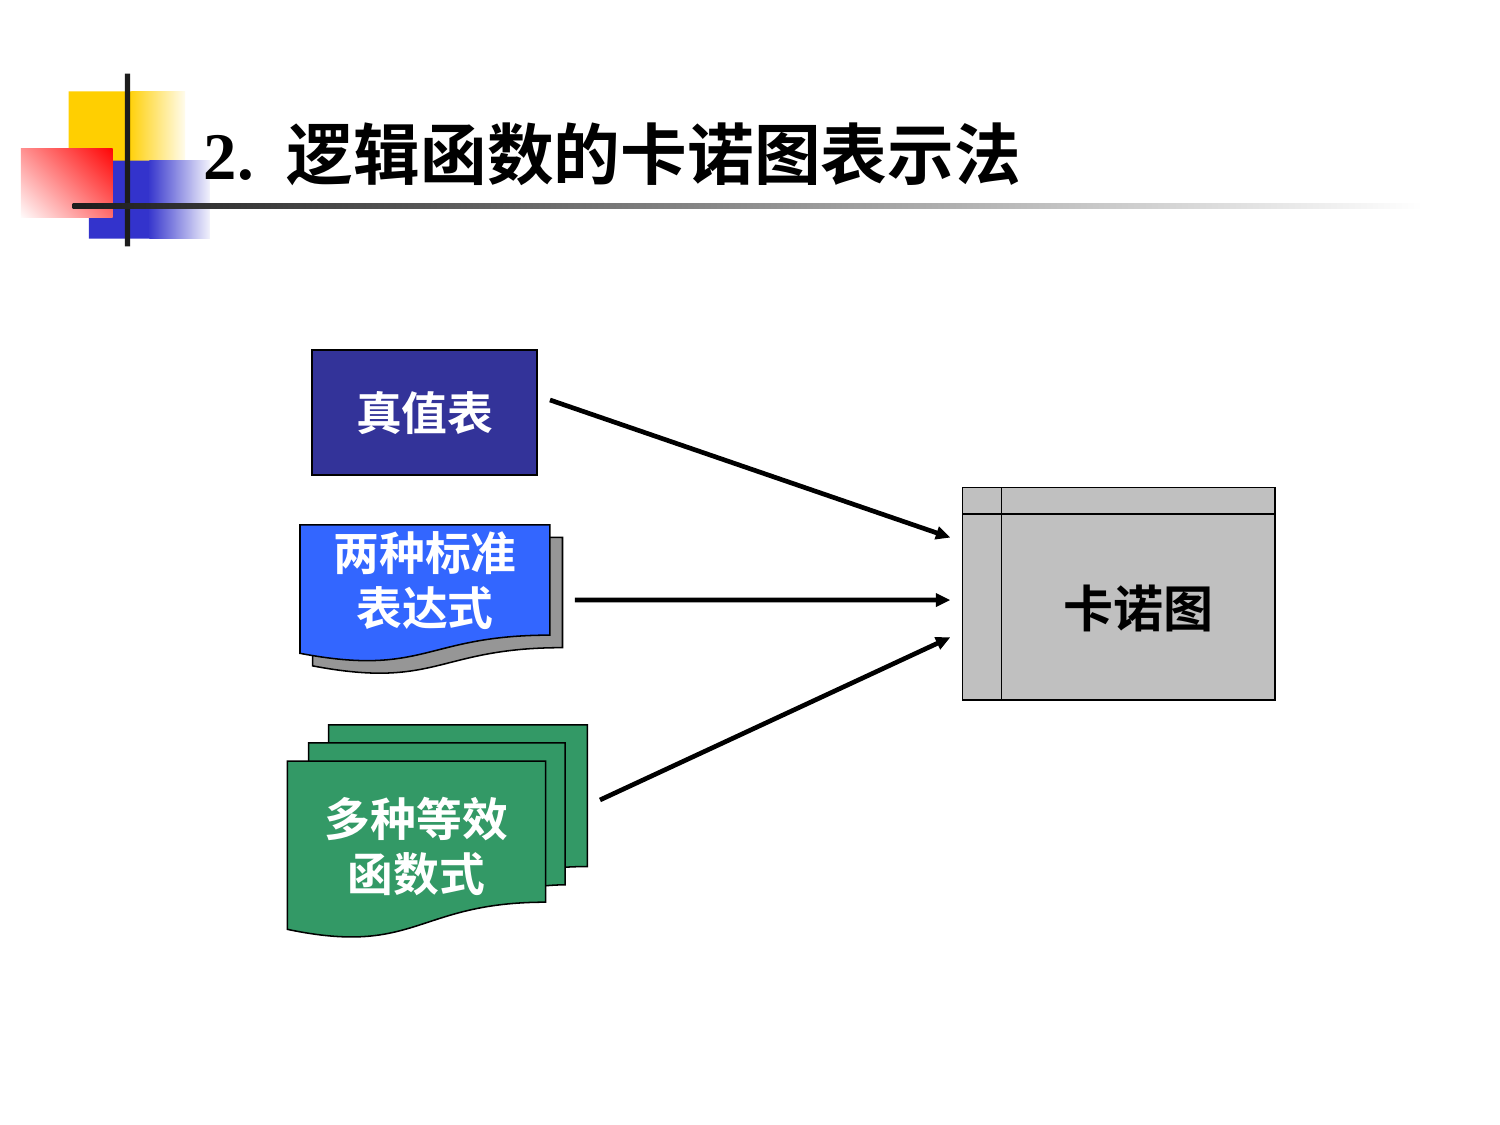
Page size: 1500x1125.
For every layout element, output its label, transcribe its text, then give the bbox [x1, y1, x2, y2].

text_box [599, 637, 950, 801]
text_box [574, 593, 950, 607]
text_box 真值表 [312, 350, 538, 476]
text_box 多种等效 函数式 [287, 724, 588, 937]
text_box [299, 524, 563, 676]
title 2. 逻辑函数的卡诺图表示法 [188, 12, 1468, 200]
text_box 卡诺图 [962, 487, 1275, 700]
text_box [549, 399, 950, 540]
